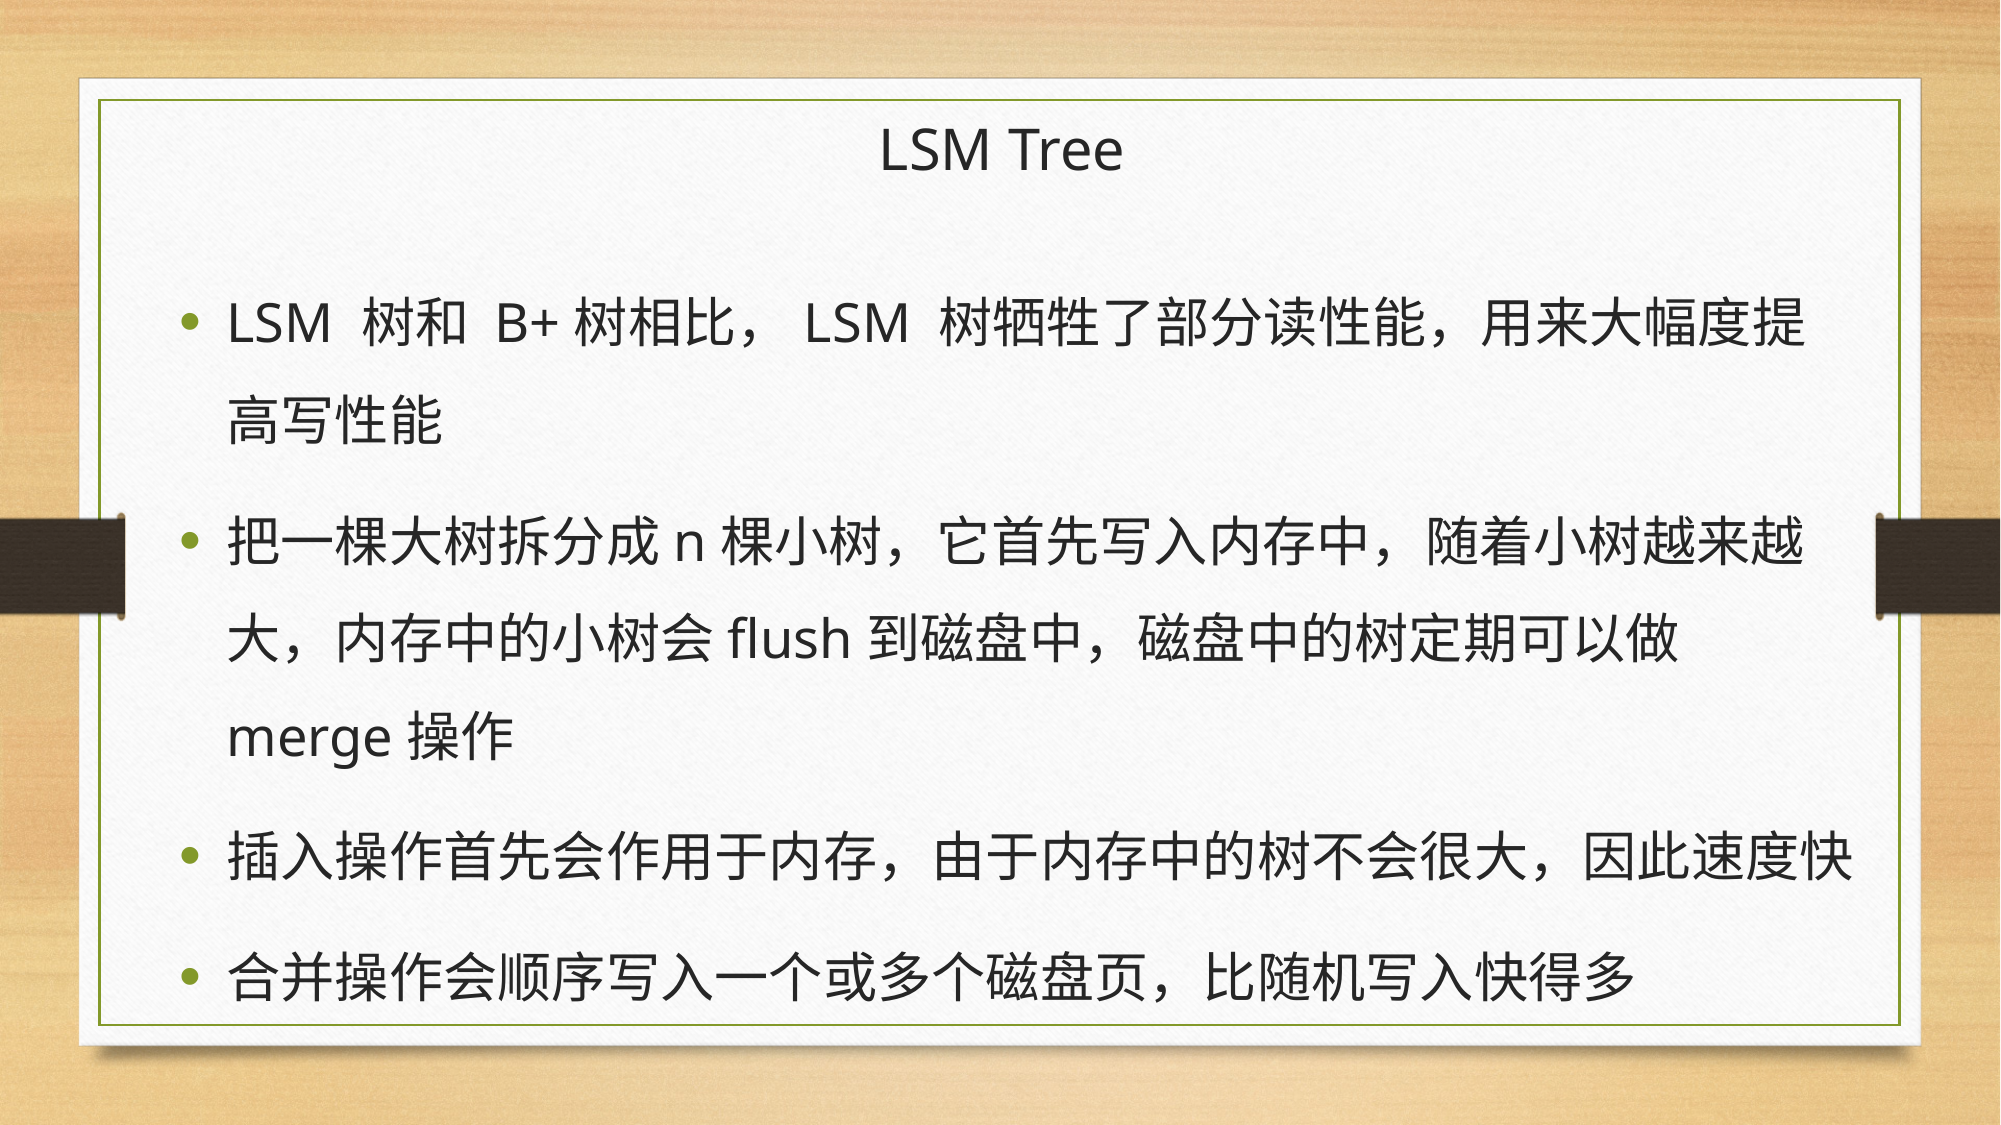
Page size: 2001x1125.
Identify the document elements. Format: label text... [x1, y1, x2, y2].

picture [0, 0, 2001, 1125]
list LSM 树和 B+树相比，LSM 树牺牲了部分读性能，用来大幅度提高写性能 把一棵大树拆分成n棵小树，它首先写入内存中，随着小树越来越大，内存中的小树会flush到磁盘中，磁盘中的树定期可以做 merge操作 插入操作首先会作用于内存，由于内存中的树不会很大，因此速度快 合并操作会顺序写入一个或多个磁盘页，比随机写入快得多 [164, 248, 1874, 1052]
title LSM Tree [103, 104, 1902, 190]
